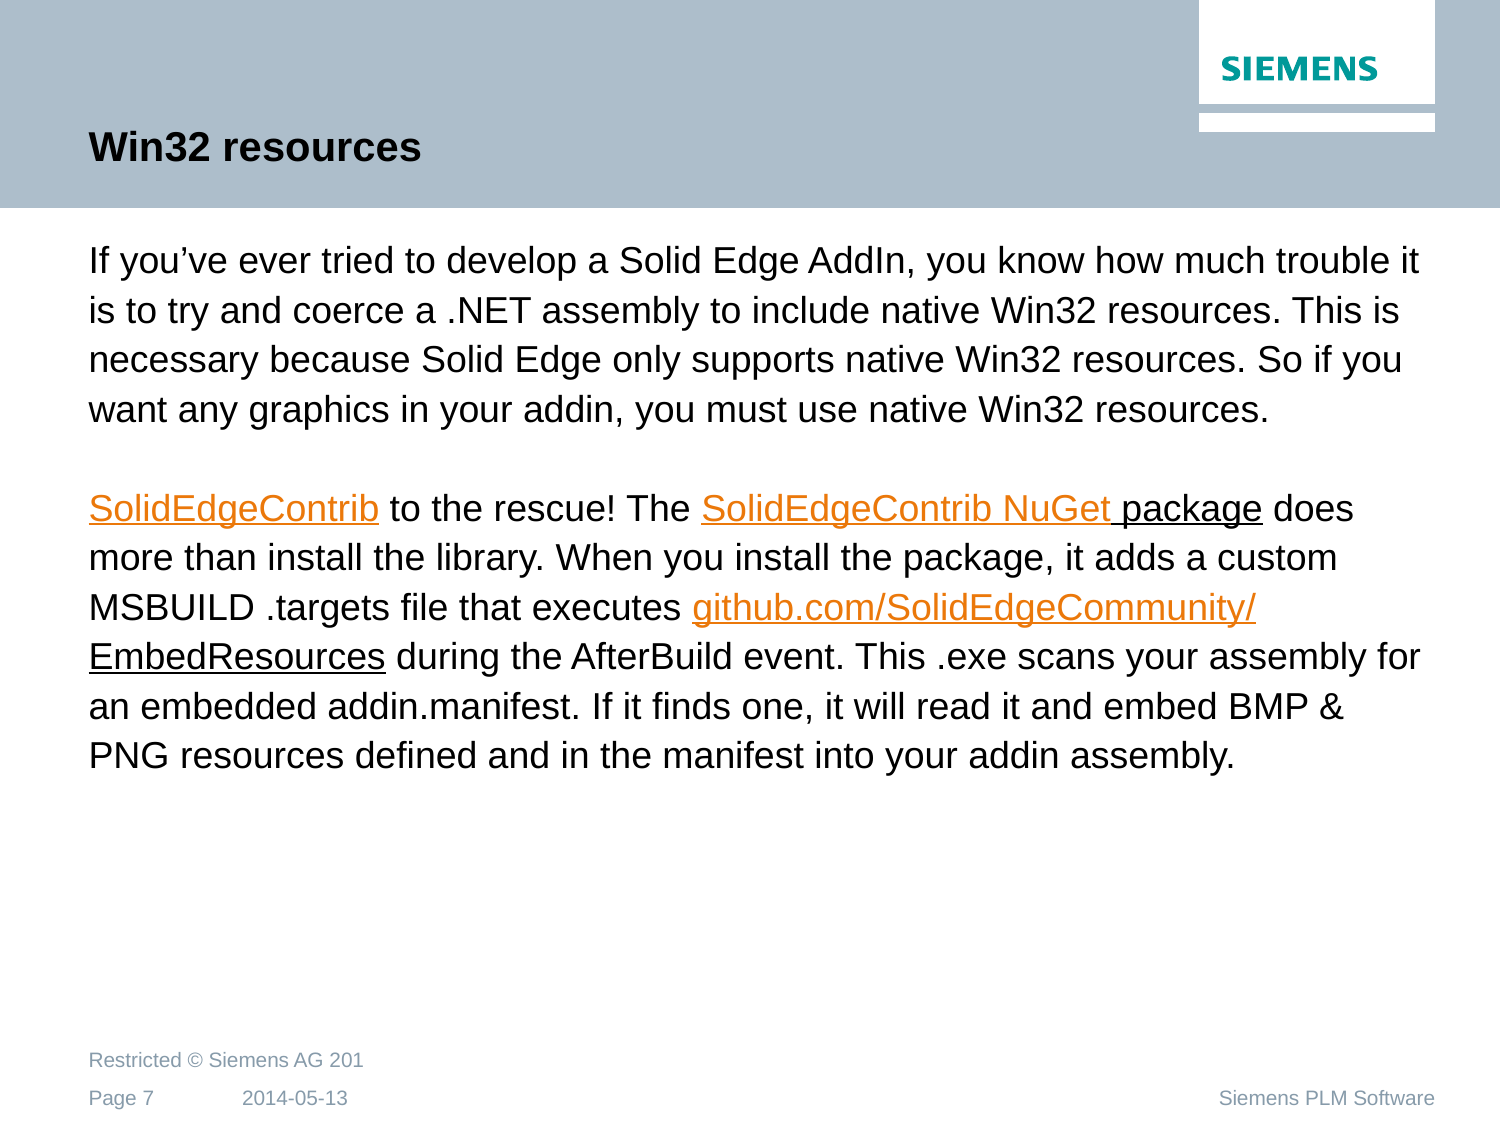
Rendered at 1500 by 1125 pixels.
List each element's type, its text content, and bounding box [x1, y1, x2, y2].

list If you’ve ever tried to develop a Solid Edge AddIn, you know how much trouble it is to try and coerce a .NET assembly to include native Win32 resources. This is necessary because Solid Edge only supports native Win32 resources. So if you want any graphics in your addin, you must use native Win32 resources. SolidEdgeContrib to the rescue! The SolidEdgeContrib NuGet package does more than install the library. When you install the package, it adds a custom MSBUILD .targets file that executes github.com/SolidEdgeCommunity/EmbedResources during the AfterBuild event. This .exe scans your assembly for an embedded addin.manifest. If it finds one, it will read it and embed BMP & PNG resources defined and in the manifest into your addin assembly. [88, 231, 1436, 1019]
title Win32 resources [0, 0, 1500, 209]
